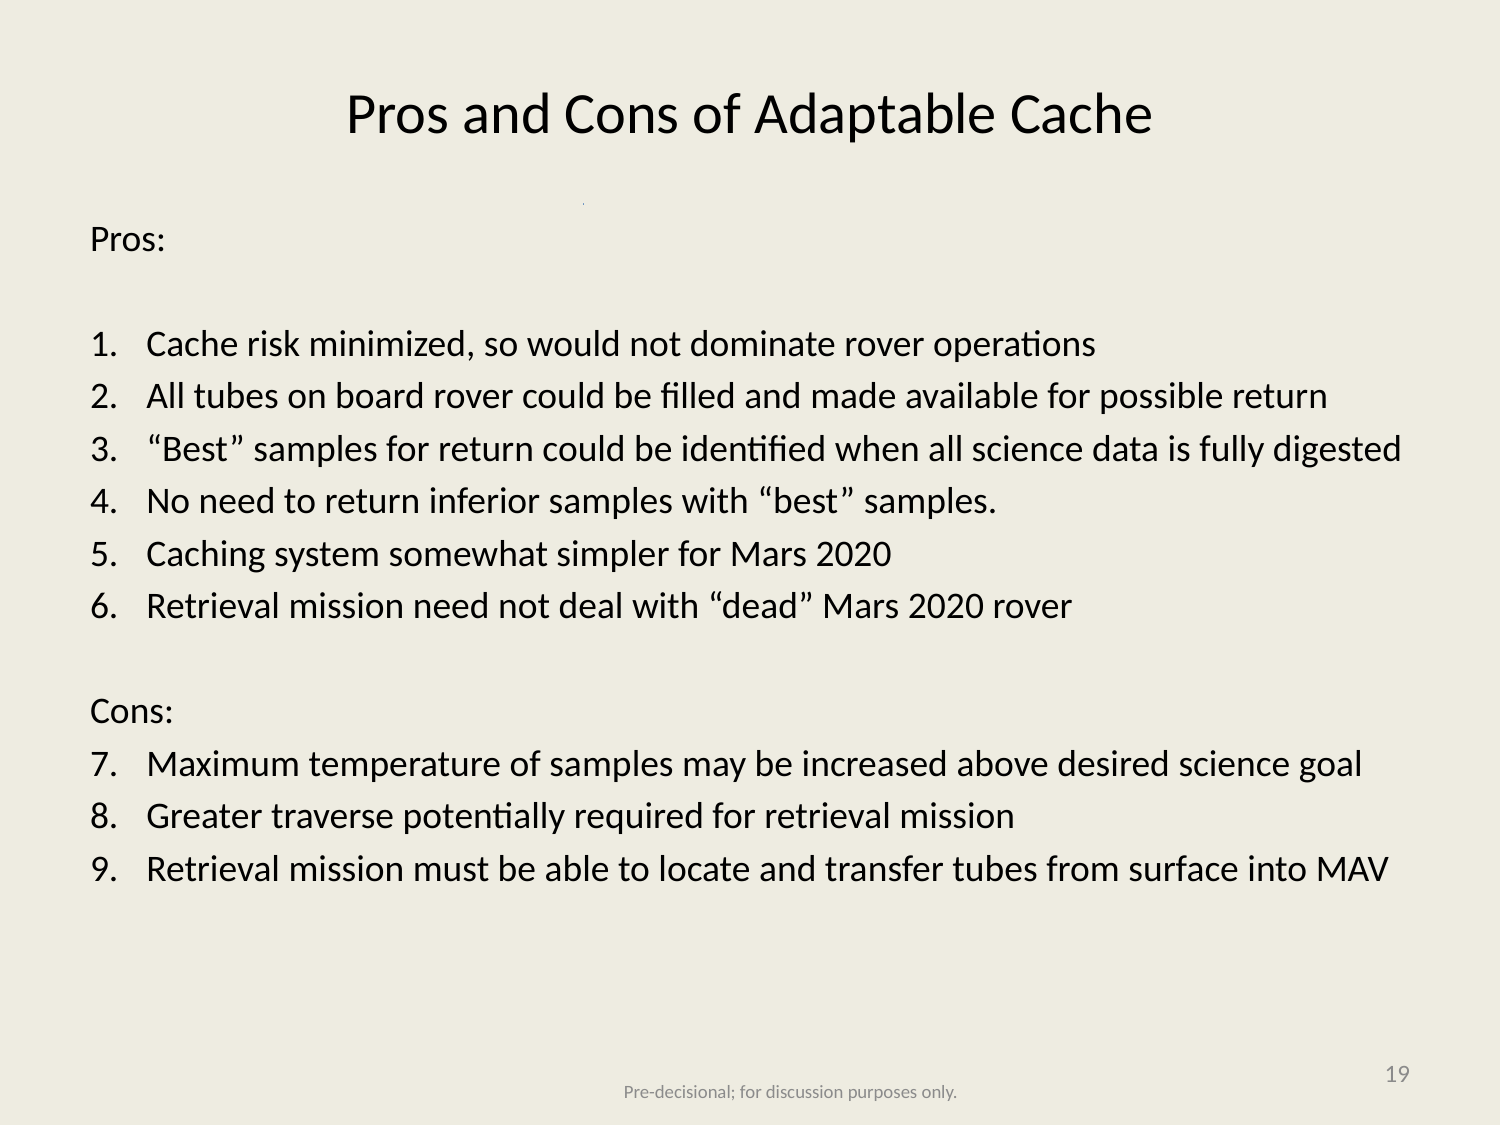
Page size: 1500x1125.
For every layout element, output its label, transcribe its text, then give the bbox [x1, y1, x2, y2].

slide_number 19 [1074, 1042, 1425, 1103]
footer Pre-decisional; for discussion purposes only. [226, 1067, 1360, 1116]
title Pros and Cons of Adaptable Cache [75, 16, 1425, 205]
list Pros: Cache risk minimized, so would not dominate rover operations All tubes on board rover could be filled and made available for possible return “Best” samples for return could be identified when all science data is fully digested No need to return inferior samples with “best” samples. Caching system somewhat simpler for Mars 2020 Retrieval mission need not deal with “dead” Mars 2020 rover Cons: Maximum temperature of samples may be increased above desired science goal Greater traverse potentially required for retrieval mission Retrieval mission must be able to locate and transfer tubes from surface into MAV [75, 206, 1425, 1004]
